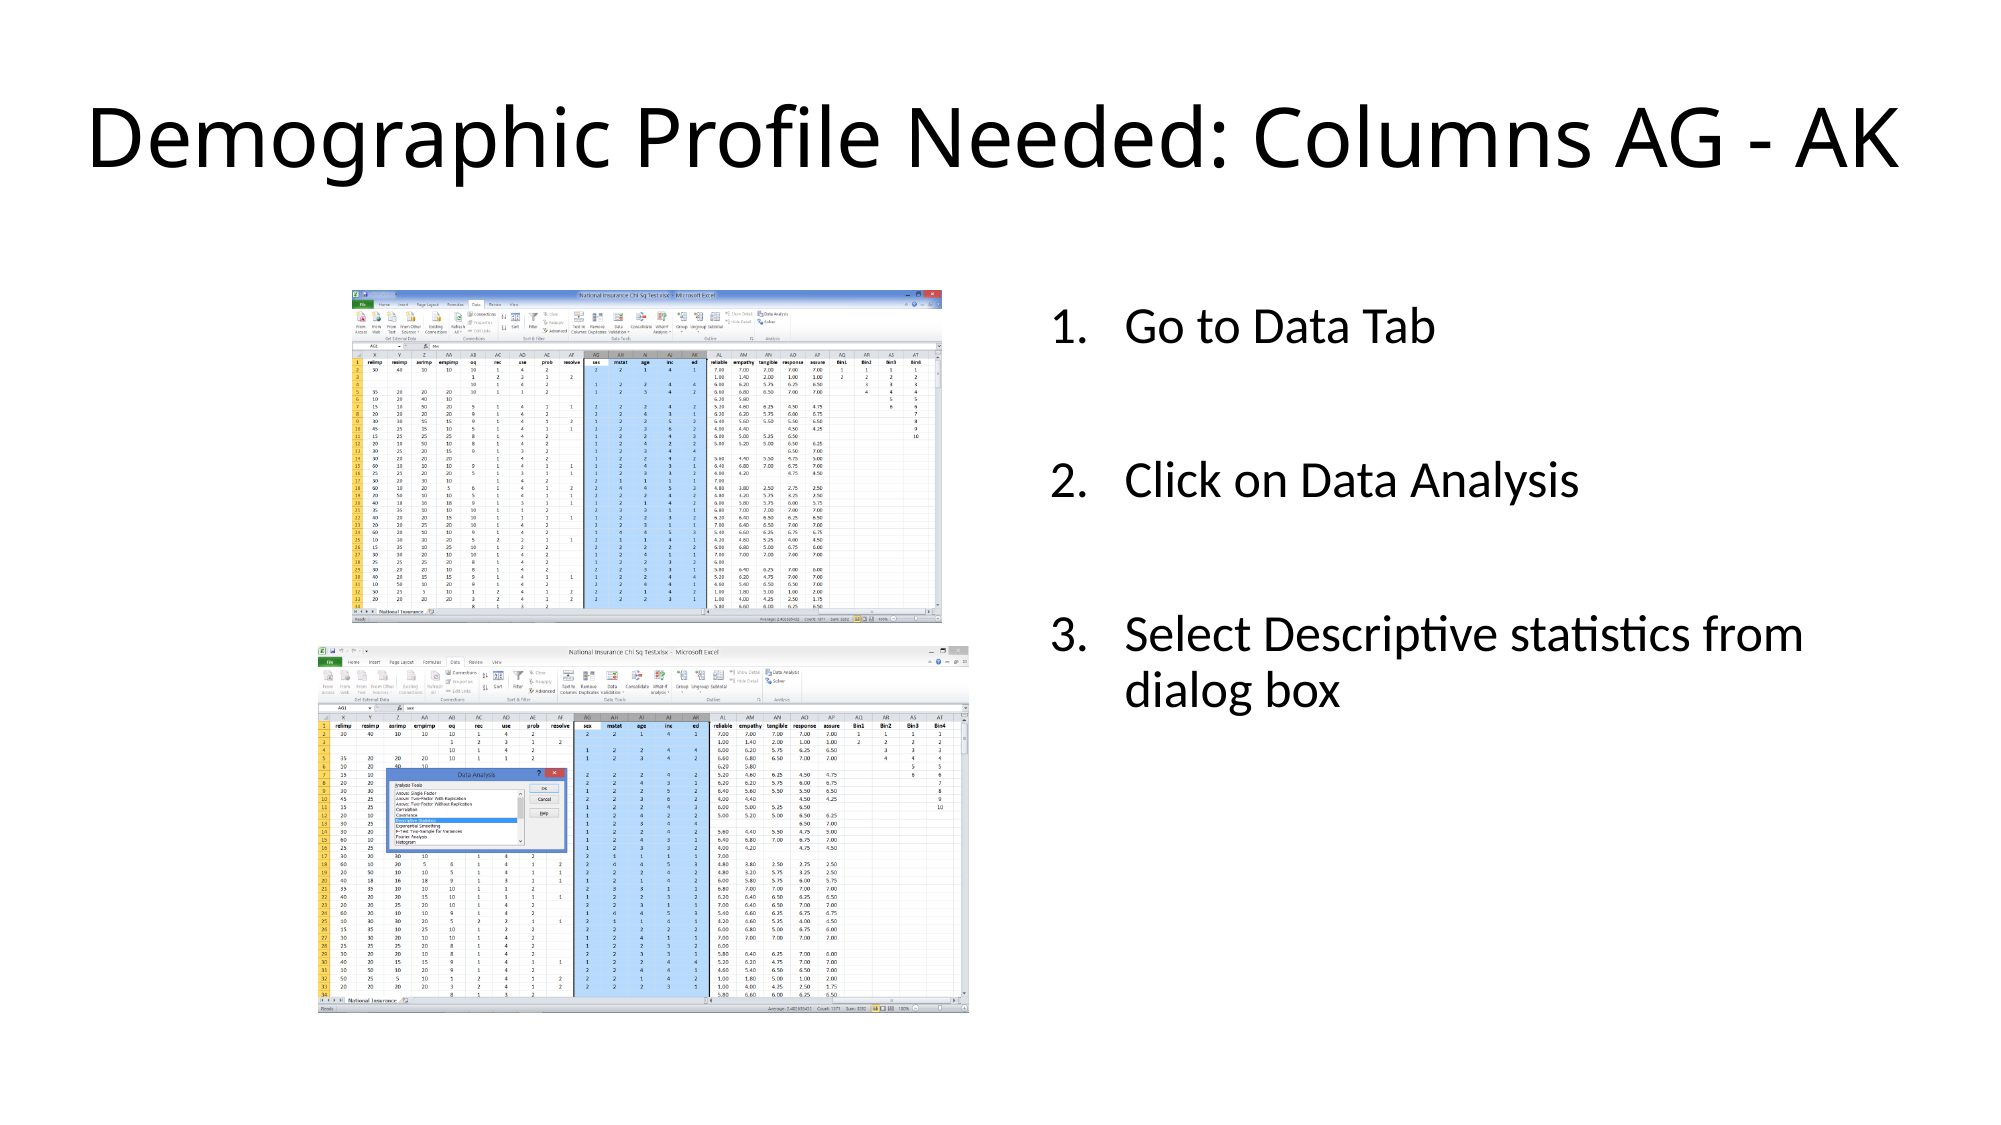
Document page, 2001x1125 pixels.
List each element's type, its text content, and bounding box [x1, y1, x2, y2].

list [352, 290, 942, 623]
title Demographic Profile Needed: Columns AG - AK [70, 78, 1938, 203]
list Go to Data Tab Click on Data Analysis Select Descriptive statistics from dialog box [1015, 290, 1933, 1012]
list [318, 646, 969, 1013]
